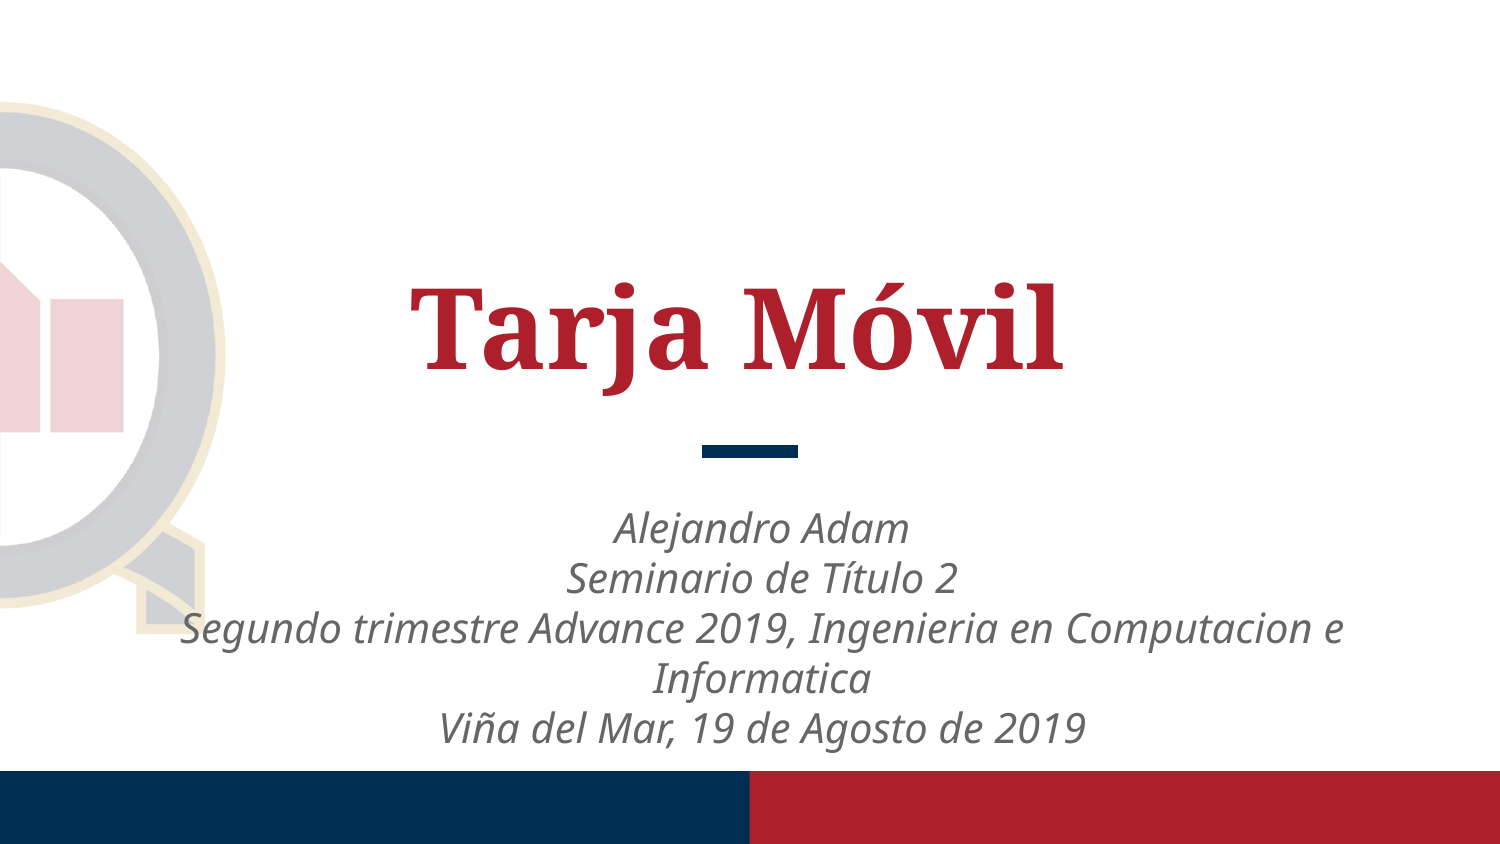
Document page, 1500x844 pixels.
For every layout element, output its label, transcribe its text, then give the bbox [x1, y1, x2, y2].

subtitle Alejandro Adam Seminario de Título 2 Segundo trimestre Advance 2019, Ingenieria en Computacion e Informatica Viña del Mar, 19 de Agosto de 2019 [63, 436, 1462, 785]
title Tarja Móvil [38, 122, 1437, 633]
picture [0, 97, 232, 640]
picture [0, 771, 1500, 844]
